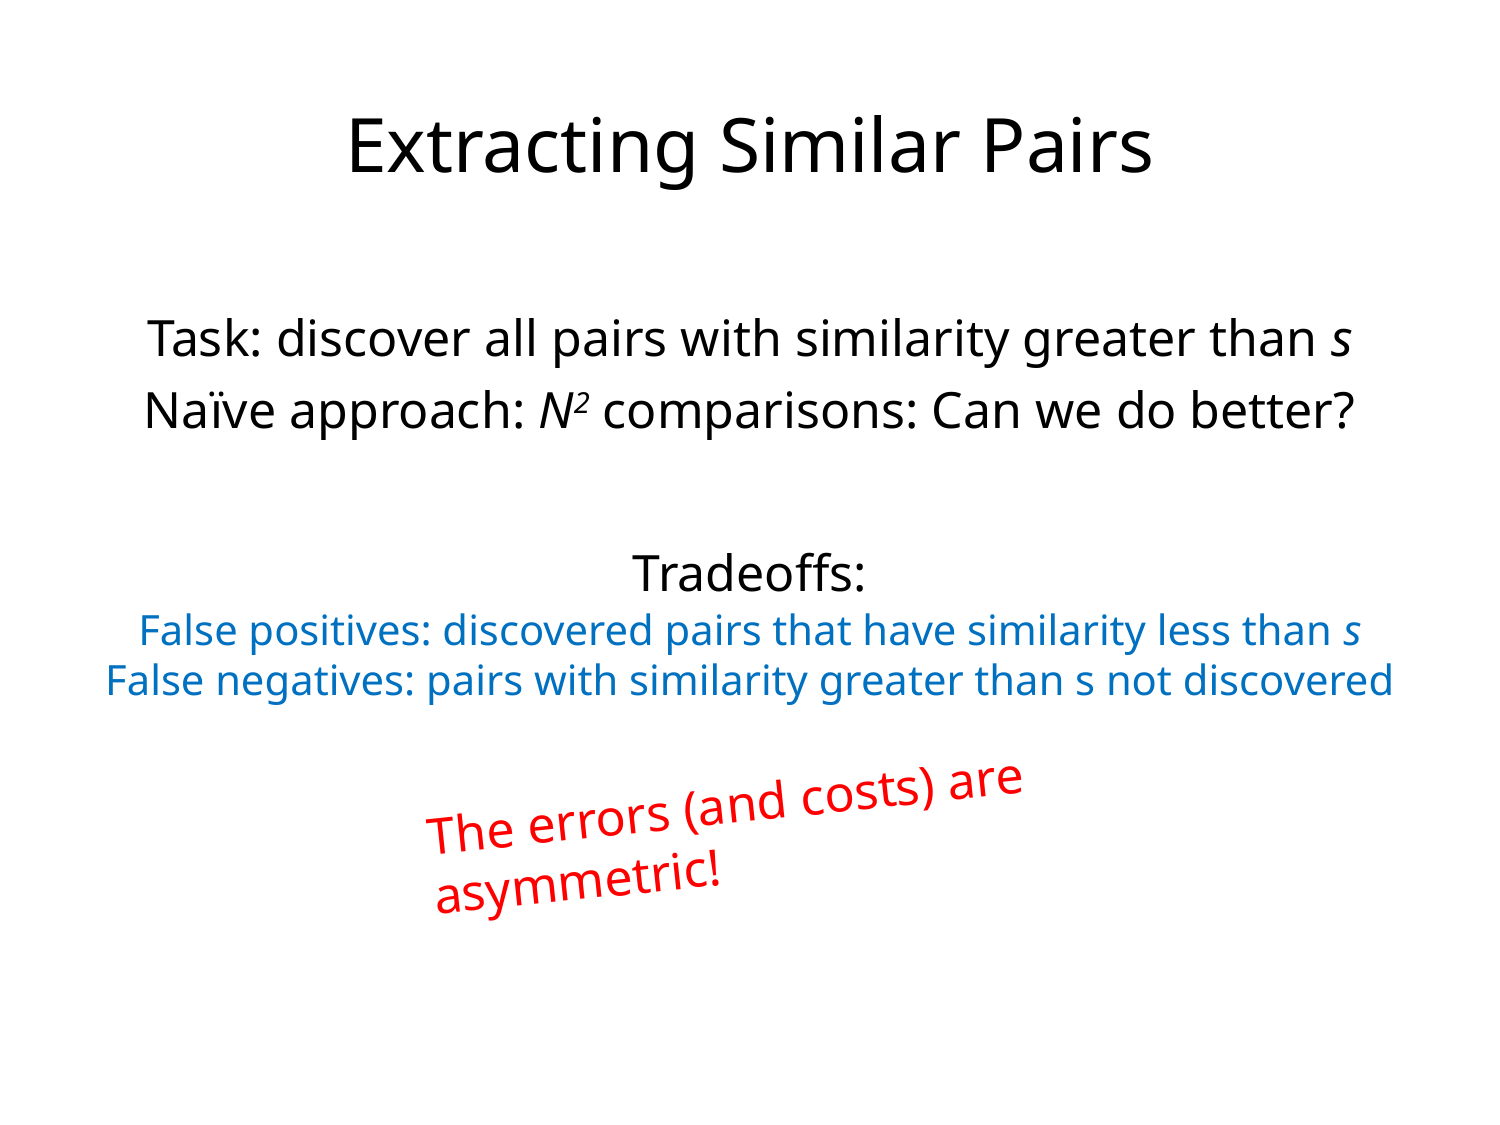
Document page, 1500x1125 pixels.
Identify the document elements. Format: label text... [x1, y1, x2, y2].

text_box Tradeoffs: [0, 533, 1500, 596]
text_box False positives: discovered pairs that have similarity less than s False negatives: pairs with similarity greater than s not discovered [0, 596, 1500, 712]
text_box The errors (and costs) are asymmetric! [409, 712, 1332, 934]
text_box Naïve approach: N2 comparisons: Can we do better? [0, 374, 1500, 447]
text_box Task: discover all pairs with similarity greater than s [0, 298, 1500, 374]
text_box Extracting Similar Pairs [0, 90, 1500, 203]
